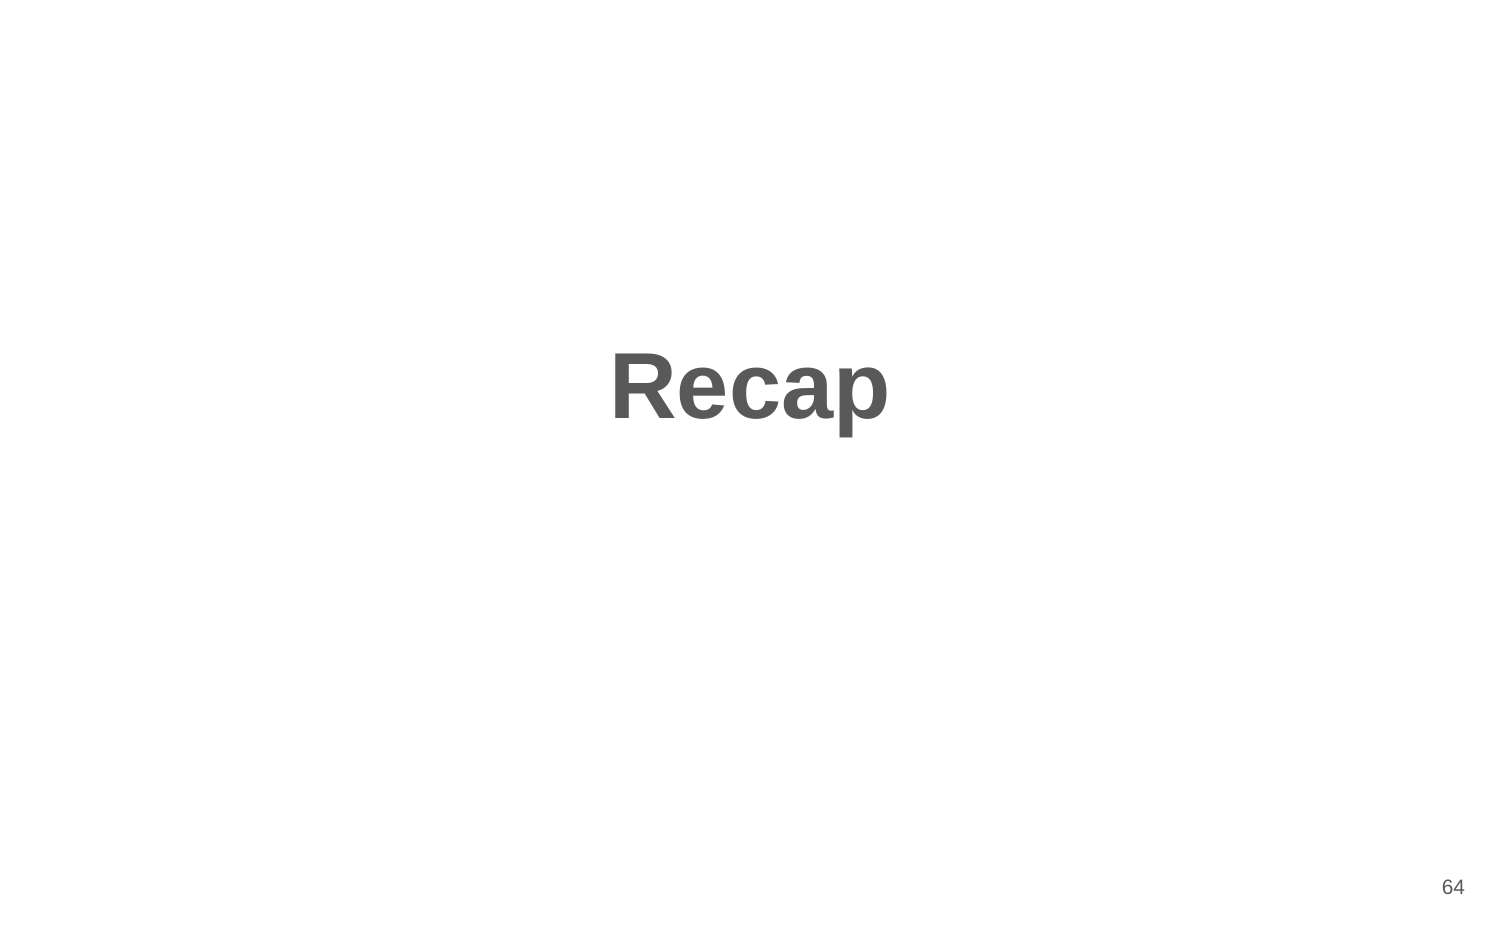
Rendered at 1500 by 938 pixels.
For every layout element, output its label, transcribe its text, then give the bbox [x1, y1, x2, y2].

text_box Recap [289, 309, 1211, 628]
slide_number ‹#› [1389, 849, 1480, 922]
